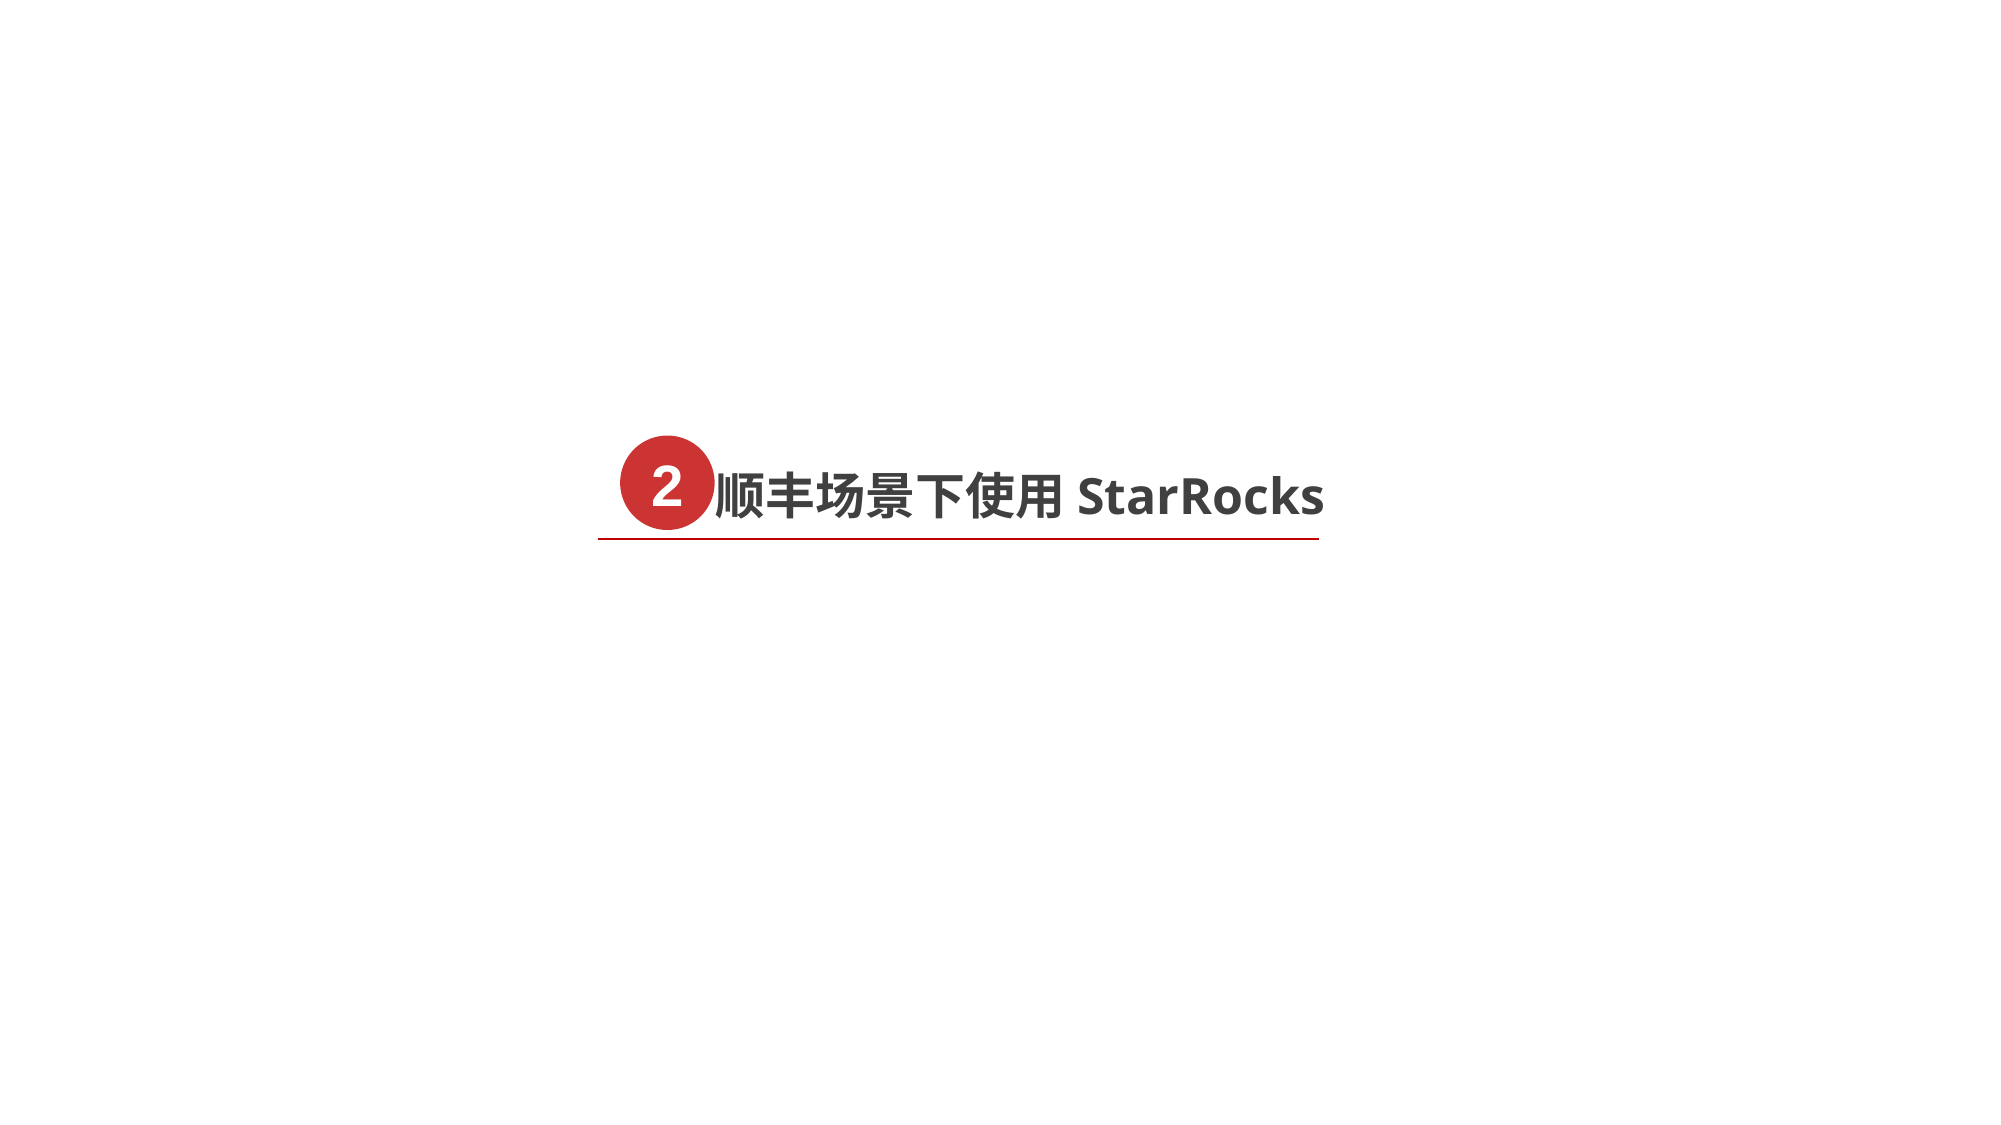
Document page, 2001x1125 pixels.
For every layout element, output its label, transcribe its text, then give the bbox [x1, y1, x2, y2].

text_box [620, 435, 715, 530]
text_box 顺丰场景下使用StarRocks [528, 426, 1513, 532]
